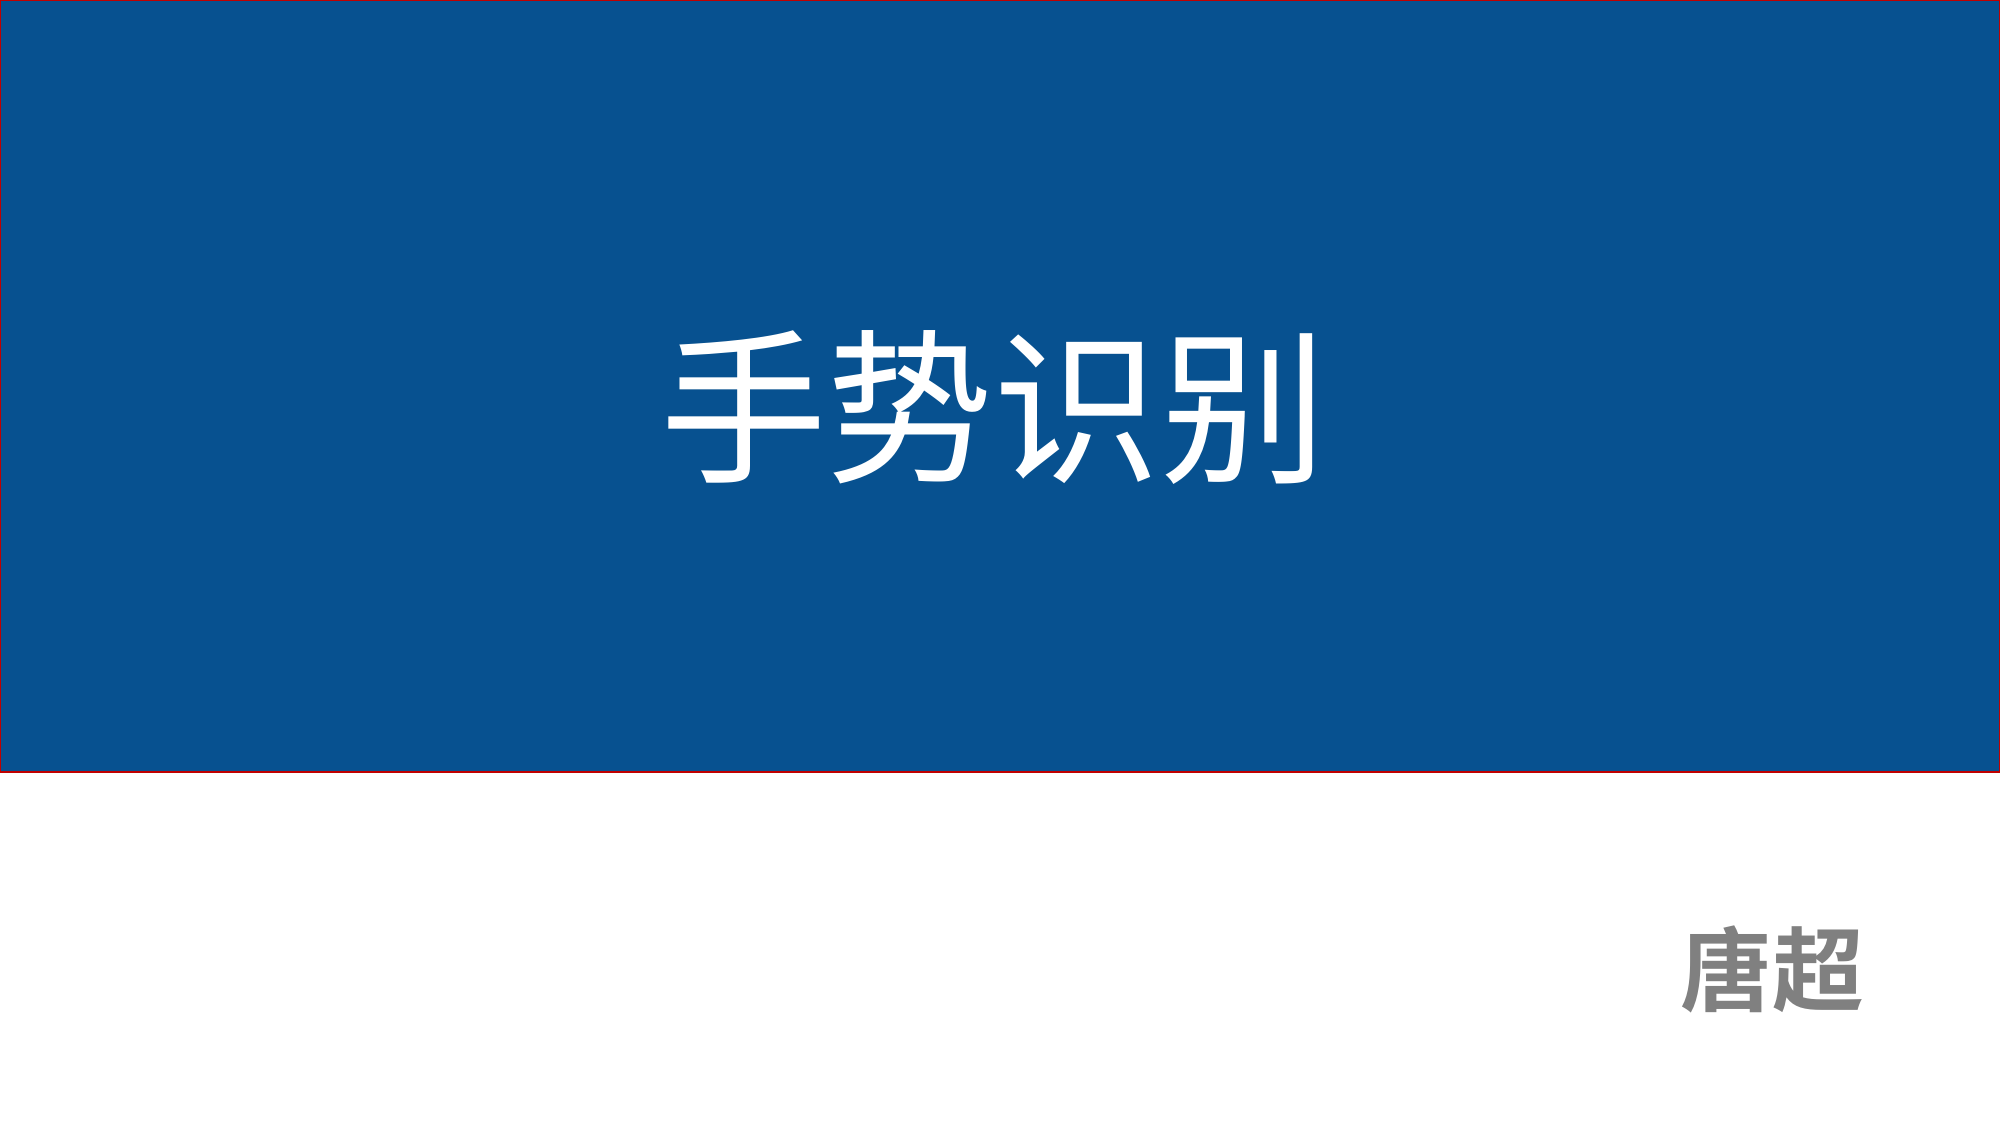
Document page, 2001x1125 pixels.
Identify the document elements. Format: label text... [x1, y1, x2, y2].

text_box 唐超 [1665, 850, 1924, 1030]
text_box 手势识别 [84, 296, 1904, 512]
text_box [0, 0, 2000, 773]
